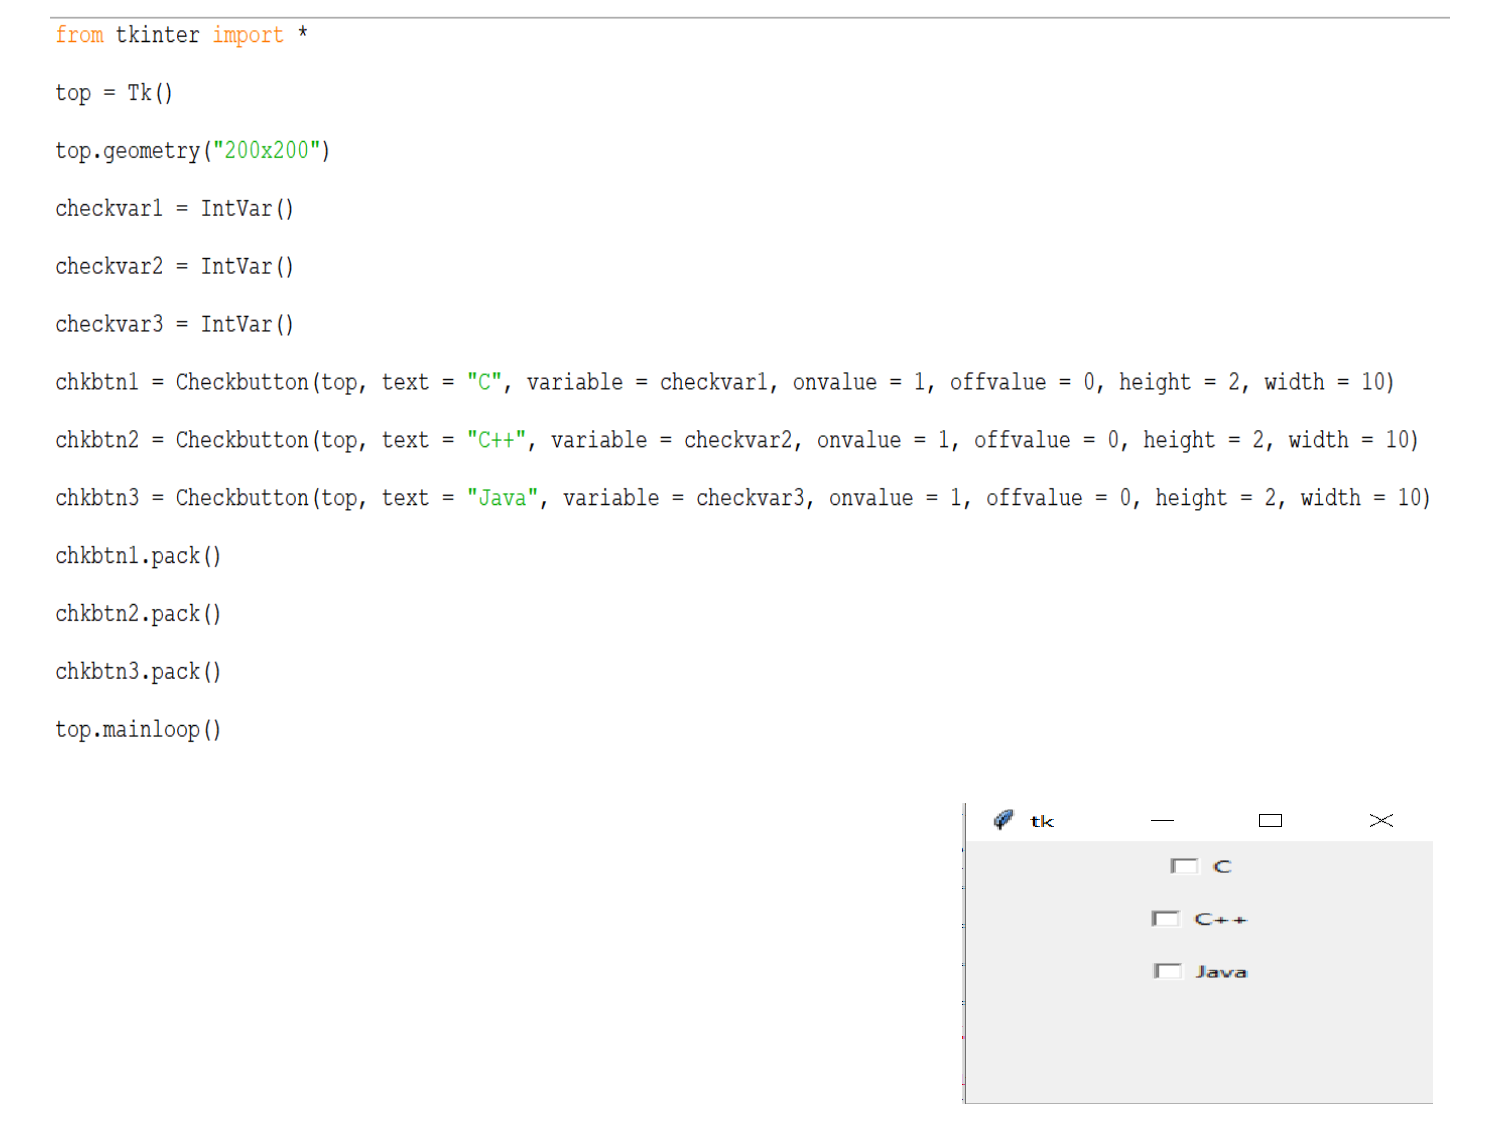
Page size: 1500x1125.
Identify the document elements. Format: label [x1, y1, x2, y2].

picture [49, 16, 1451, 776]
list [962, 803, 1433, 1104]
